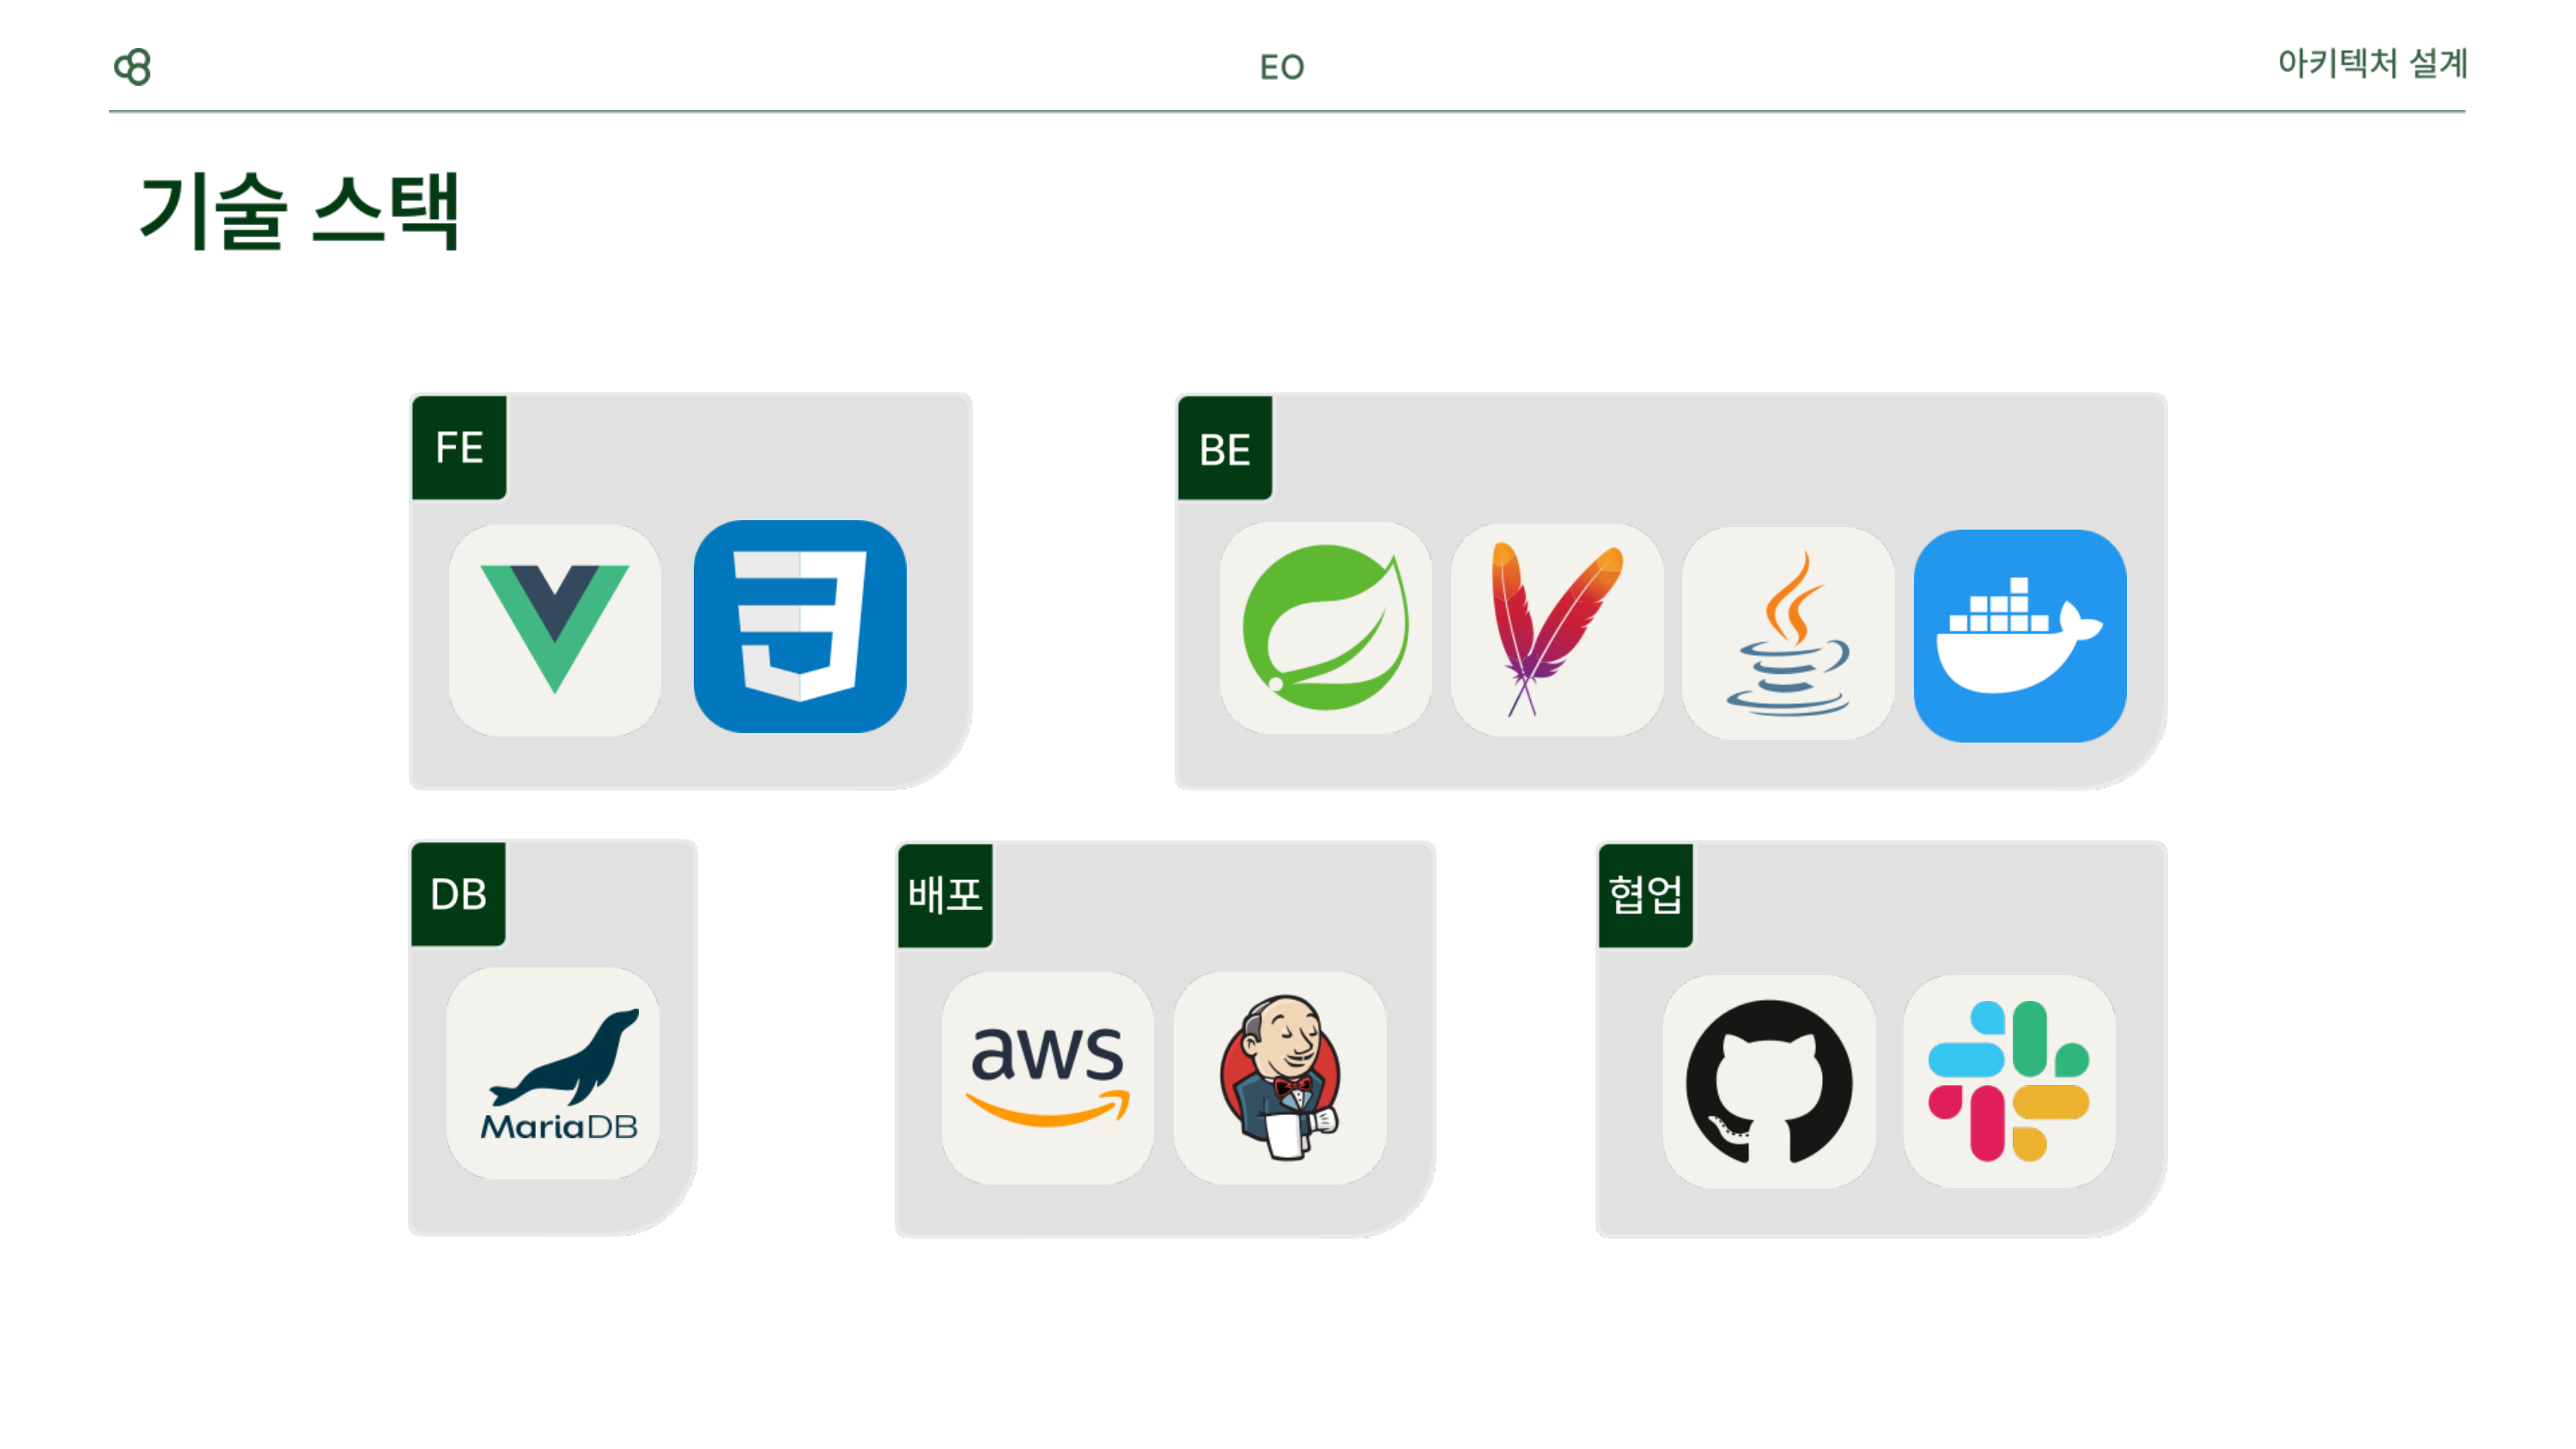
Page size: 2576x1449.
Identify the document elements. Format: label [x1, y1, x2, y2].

text_box [1509, 840, 2168, 1239]
text_box [385, 390, 973, 791]
picture [109, 23, 2574, 353]
text_box [884, 840, 1437, 1239]
text_box [1151, 392, 2168, 791]
picture [114, 48, 150, 86]
text_box [388, 836, 699, 1238]
